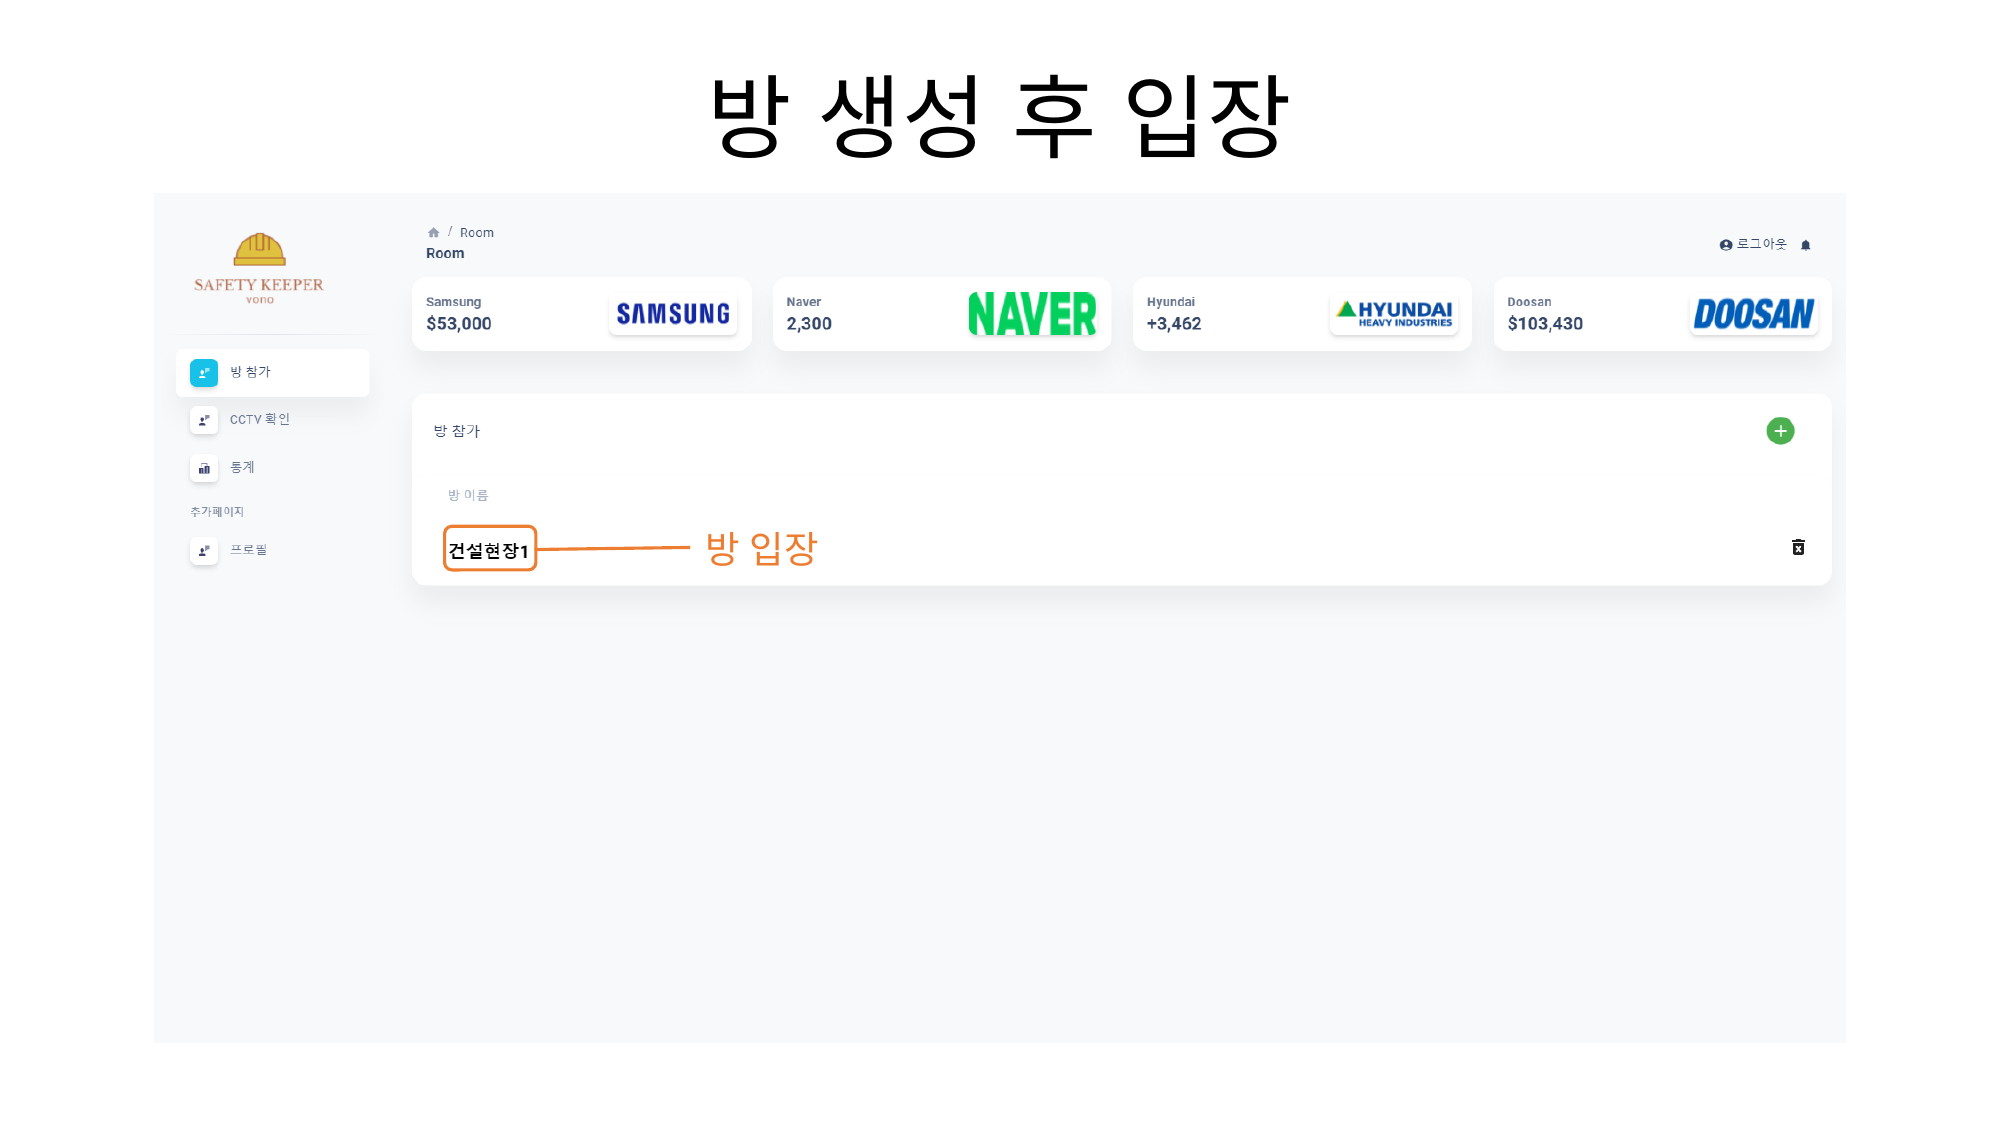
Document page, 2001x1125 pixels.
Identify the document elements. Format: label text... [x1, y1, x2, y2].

picture [154, 193, 1846, 1043]
title 방 생성 후 입장 [137, 13, 1863, 231]
